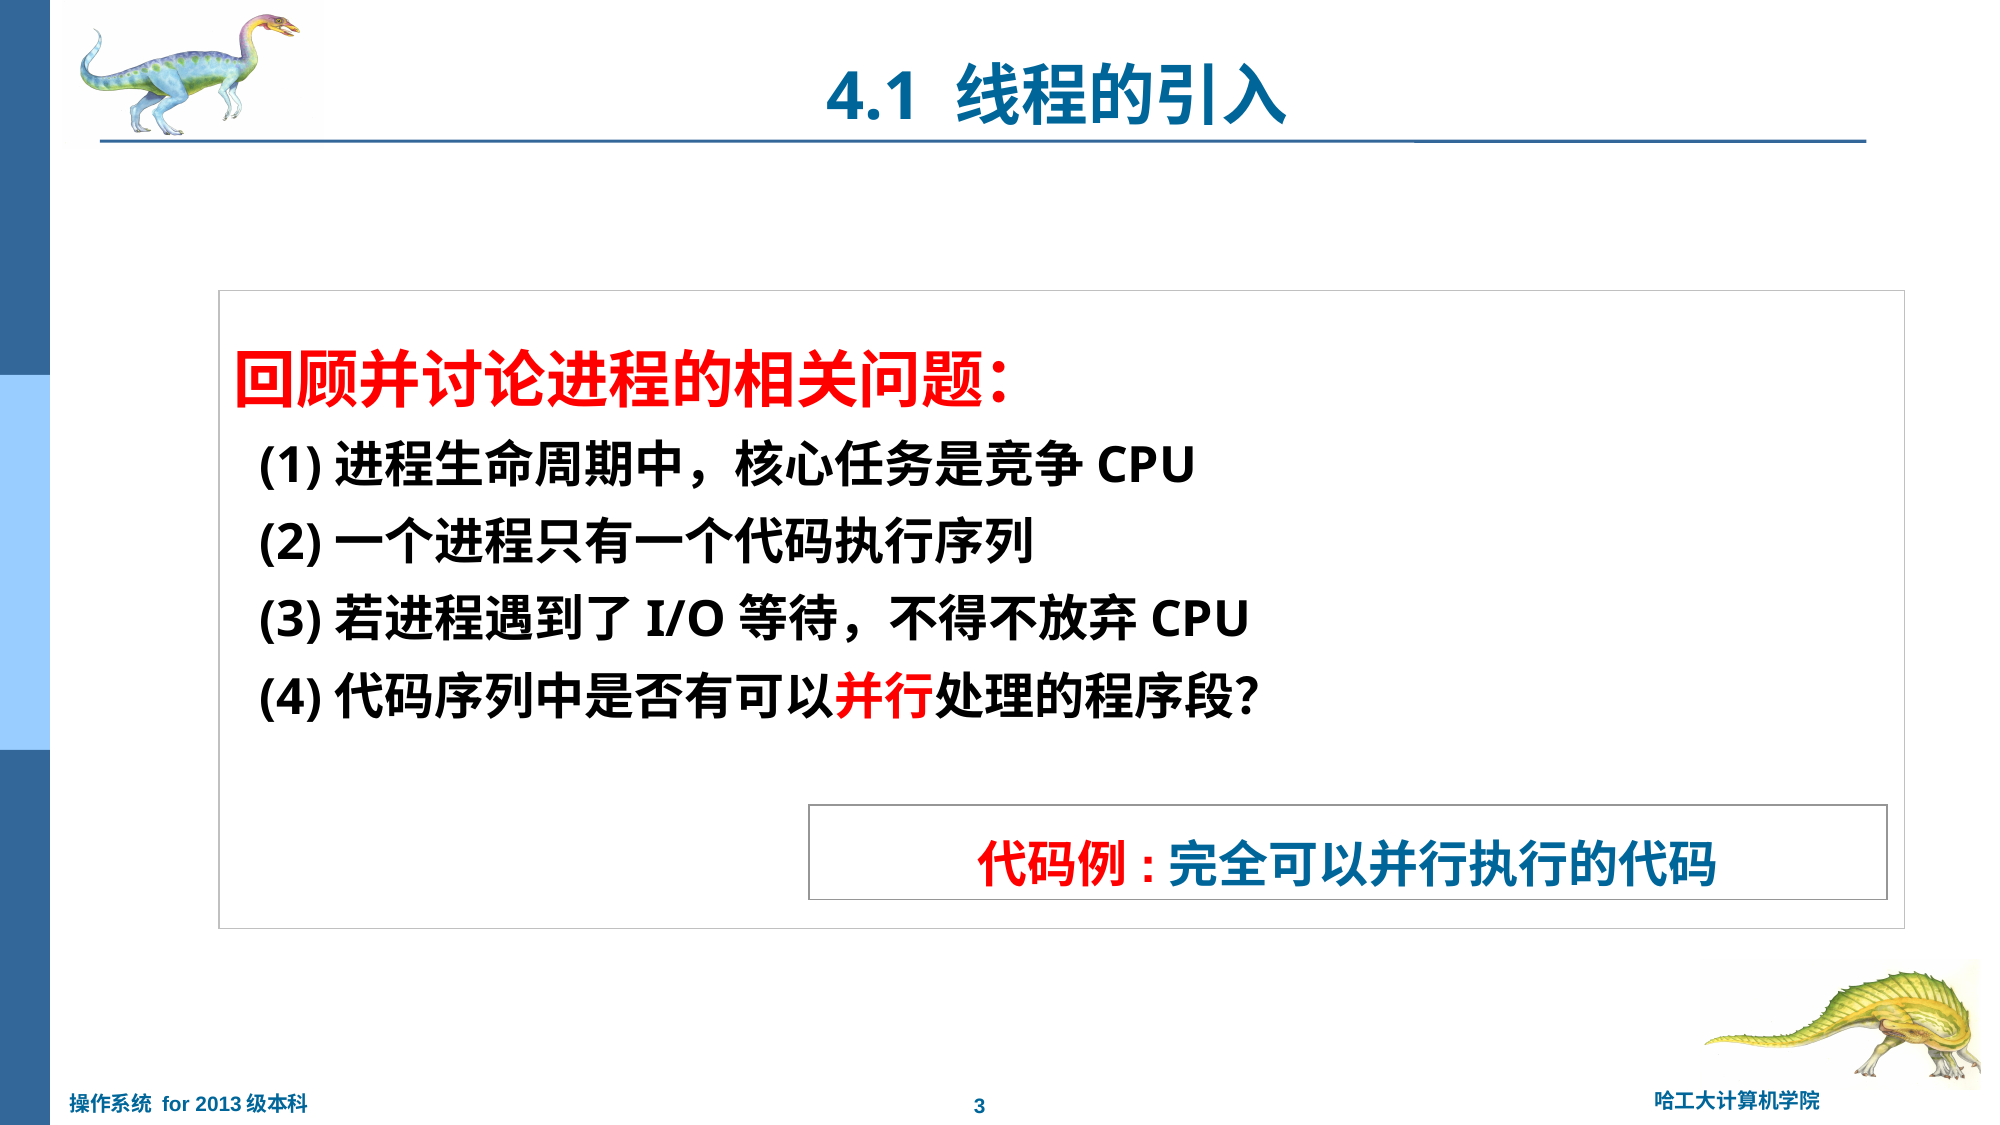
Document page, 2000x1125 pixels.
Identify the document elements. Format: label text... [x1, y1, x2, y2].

text_box 代码例:完全可以并行执行的代码 [809, 804, 1888, 900]
title 4.1 线程的引入 [359, 45, 1755, 141]
text_box 回顾并讨论进程的相关问题： (1)进程生命周期中，核心任务是竞争CPU (2)一个进程只有一个代码执行序列 (3)若进程遇到了I/O等待，不得不放弃CPU (4)代码序列中是否有可以并行处理的程序段？ [219, 290, 1905, 929]
picture [62, 0, 324, 149]
picture [1700, 959, 1981, 1090]
